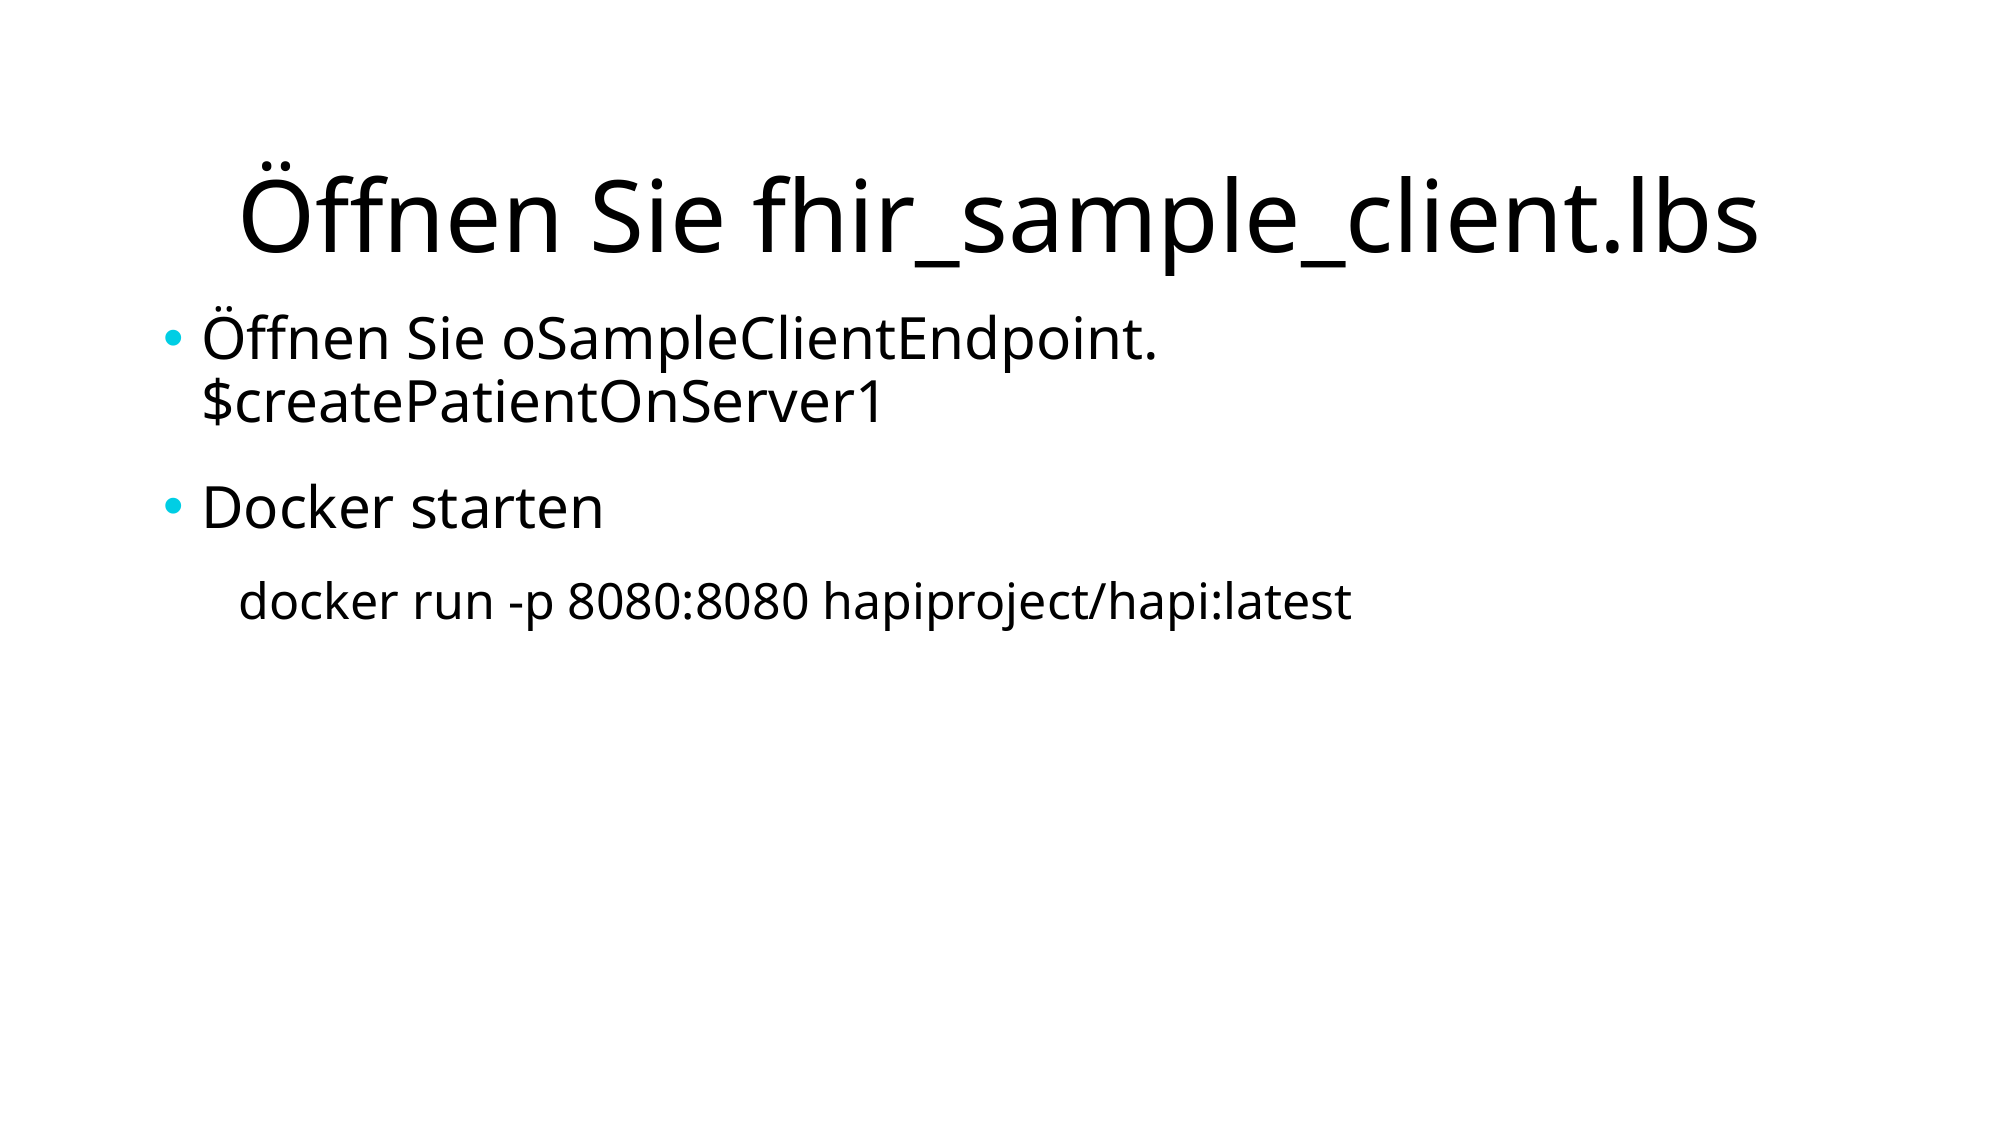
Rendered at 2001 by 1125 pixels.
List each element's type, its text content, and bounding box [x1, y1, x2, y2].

list Öffnen Sie oSampleClientEndpoint.$createPatientOnServer1 Docker starten docker run -p 8080:8080 hapiproject/hapi:latest [148, 301, 1852, 942]
title Öffnen Sie fhir_sample_client.lbs [62, 62, 1938, 280]
